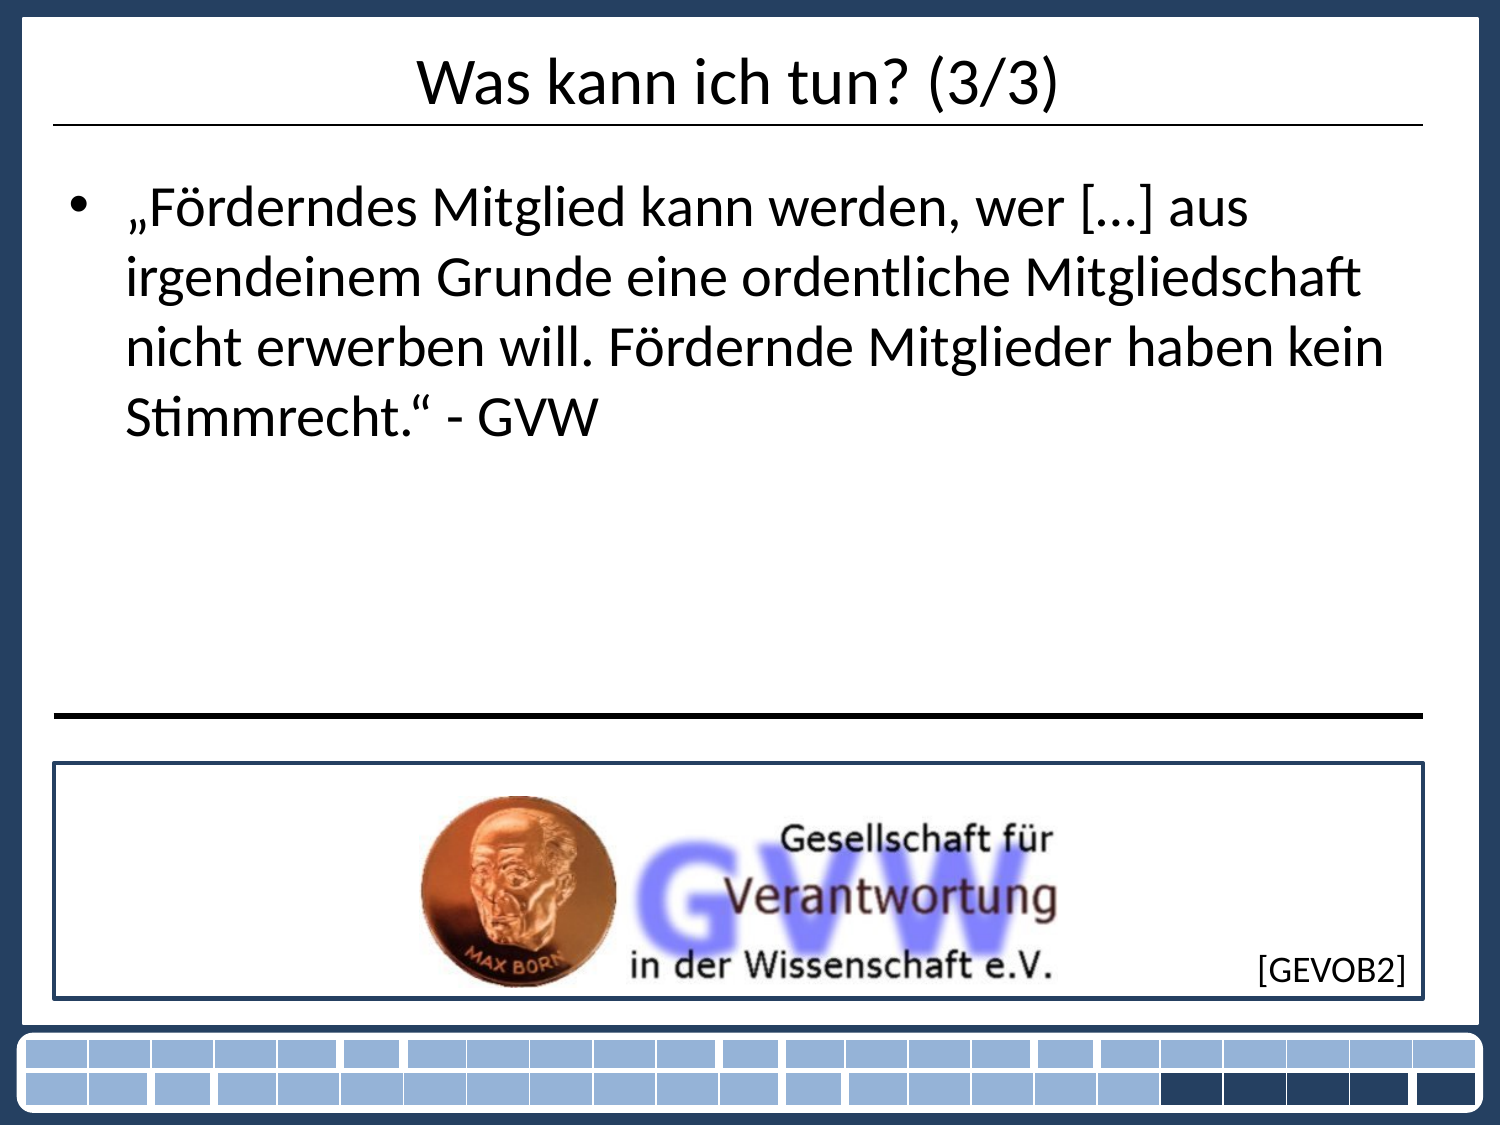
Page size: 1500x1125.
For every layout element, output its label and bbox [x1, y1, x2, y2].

table_cell [909, 1073, 970, 1105]
table_cell [1098, 1073, 1159, 1105]
table_header [408, 1040, 466, 1068]
table_header [530, 1040, 592, 1068]
table_header [467, 1040, 529, 1068]
table_cell [1287, 1073, 1349, 1105]
table_header [786, 1040, 844, 1068]
table_header [972, 1040, 1030, 1068]
table_cell [467, 1073, 529, 1105]
list [53, 160, 1425, 761]
table_header [26, 1040, 87, 1068]
table_header [1038, 1040, 1093, 1068]
picture [419, 796, 1058, 988]
table_cell [341, 1073, 403, 1105]
table_cell [594, 1073, 655, 1105]
table_cell [1417, 1073, 1475, 1105]
table_cell [972, 1073, 1033, 1105]
table_cell [720, 1073, 778, 1105]
table_header [1413, 1040, 1475, 1068]
table_header [215, 1040, 276, 1068]
table_cell [155, 1073, 210, 1105]
table_cell [1350, 1073, 1408, 1105]
table_header [1350, 1040, 1412, 1068]
text_box [17, 1035, 1481, 1111]
table_header [152, 1040, 213, 1068]
text_box [52, 761, 1425, 1001]
table_cell [530, 1073, 592, 1105]
table_header [909, 1040, 970, 1068]
table_cell [89, 1073, 147, 1105]
table_header [846, 1040, 907, 1068]
title [53, 30, 1425, 126]
table_header [1224, 1040, 1286, 1068]
table_cell [26, 1073, 87, 1105]
table_cell [1224, 1073, 1286, 1105]
table_header [594, 1040, 655, 1068]
table_header [344, 1040, 399, 1068]
table_header [89, 1040, 150, 1068]
table_cell [849, 1073, 907, 1105]
table_cell [786, 1073, 841, 1105]
table_cell [278, 1073, 339, 1105]
table_header [278, 1040, 336, 1068]
table_cell [657, 1073, 718, 1105]
table_cell [1161, 1073, 1222, 1105]
table_cell [1035, 1073, 1096, 1105]
table_header [1287, 1040, 1349, 1068]
table_cell [404, 1073, 466, 1105]
table_header [657, 1040, 715, 1068]
table_header [1161, 1040, 1222, 1068]
table_header [723, 1040, 778, 1068]
table_header [1101, 1040, 1159, 1068]
table_cell [218, 1073, 276, 1105]
